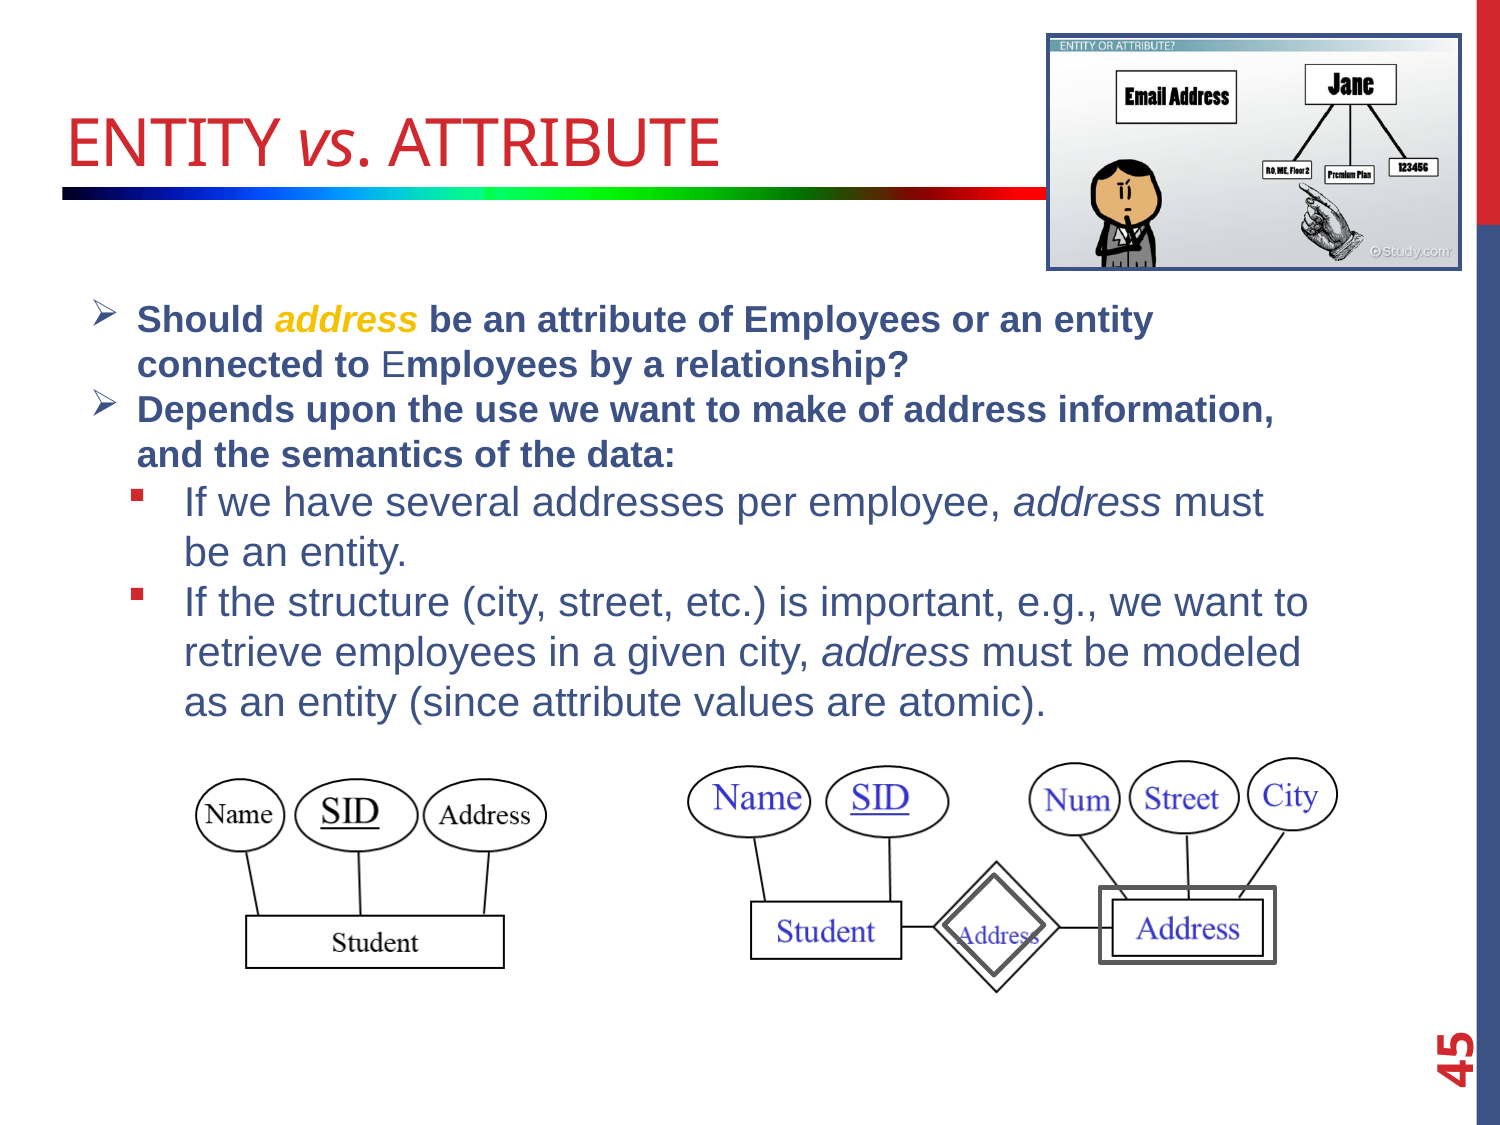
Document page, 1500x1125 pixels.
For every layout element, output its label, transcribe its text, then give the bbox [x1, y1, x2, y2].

picture [62, 188, 355, 200]
list Should address be an attribute of Employees or an entity connected to Employees by a relationship? Depends upon the use we want to make of address information, and the semantics of the data: If we have several addresses per employee, address must be an entity. If the structure (city, street, etc.) is important, e.g., we want to retrieve employees in a given city, address must be modeled as an entity (since attribute values are atomic). [75, 287, 1325, 1005]
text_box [686, 757, 1339, 994]
title Entity vs. Attribute [50, 12, 1063, 188]
picture [1049, 36, 1459, 268]
picture [186, 774, 550, 977]
picture [382, 188, 1046, 200]
slide_number 45 [1427, 887, 1488, 1104]
